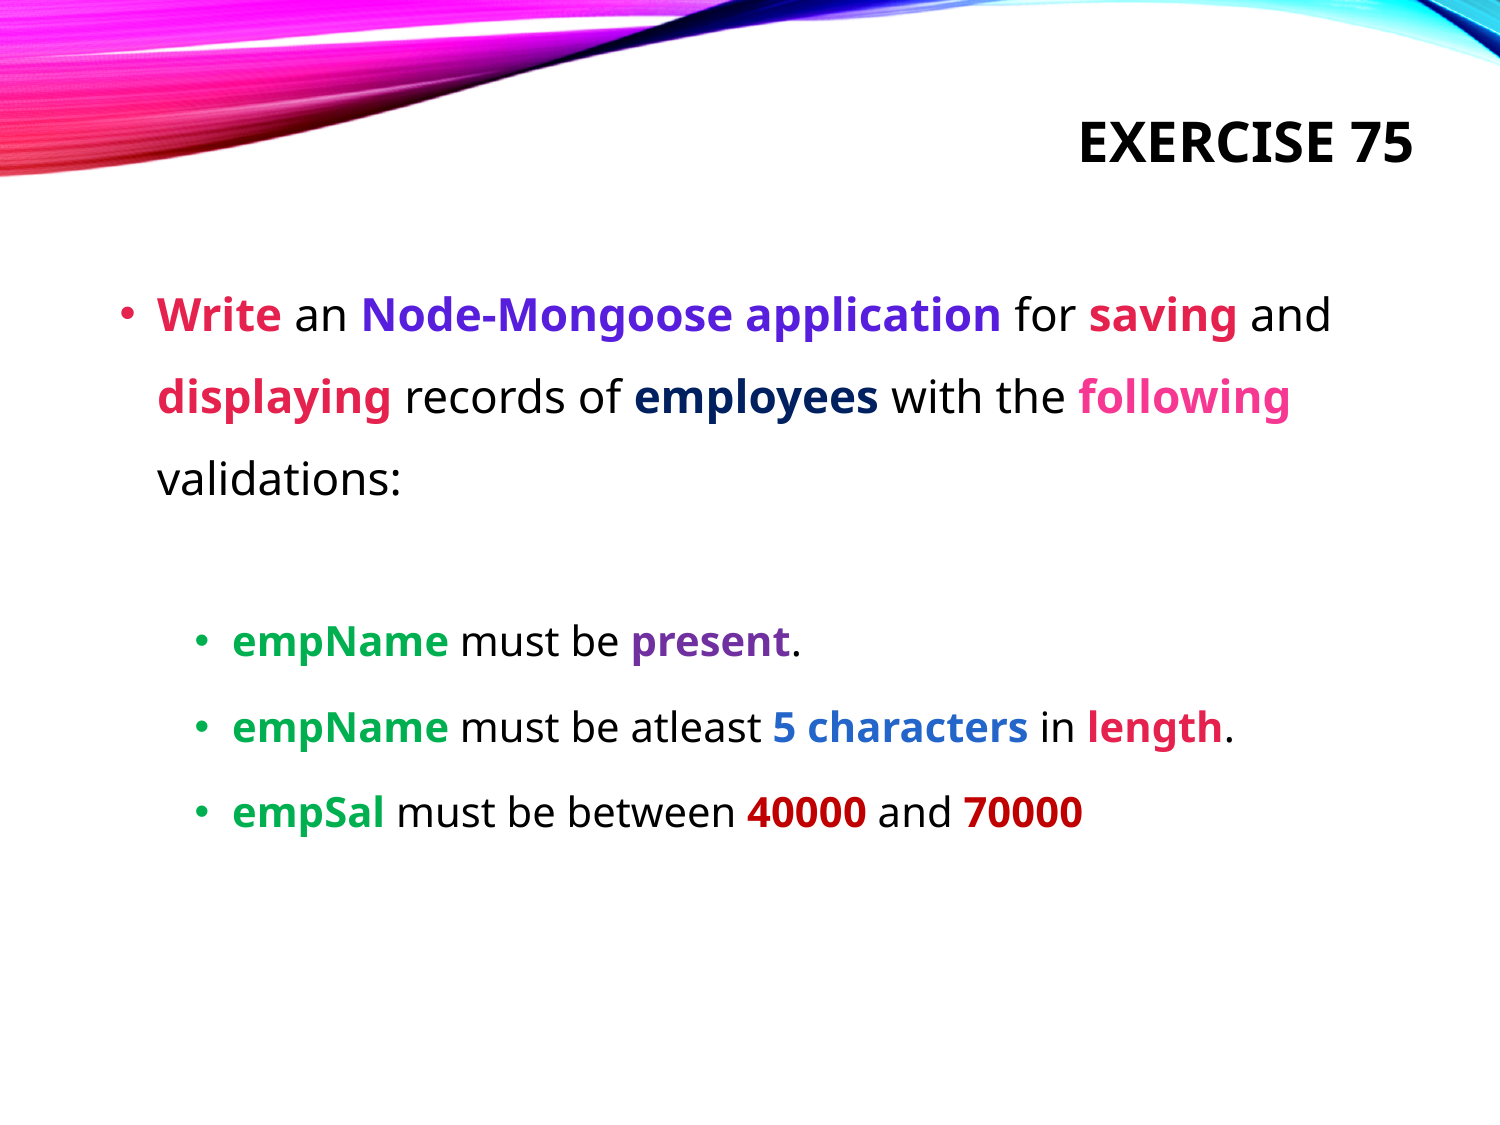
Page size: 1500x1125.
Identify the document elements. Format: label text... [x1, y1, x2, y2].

title Exercise 75 [383, 38, 1431, 250]
picture [0, 0, 1500, 178]
list Write an Node-Mongoose application for saving and displaying records of employees with the following validations: empName must be present. empName must be atleast 5 characters in length. empSal must be between 40000 and 70000 [29, 250, 1475, 1111]
